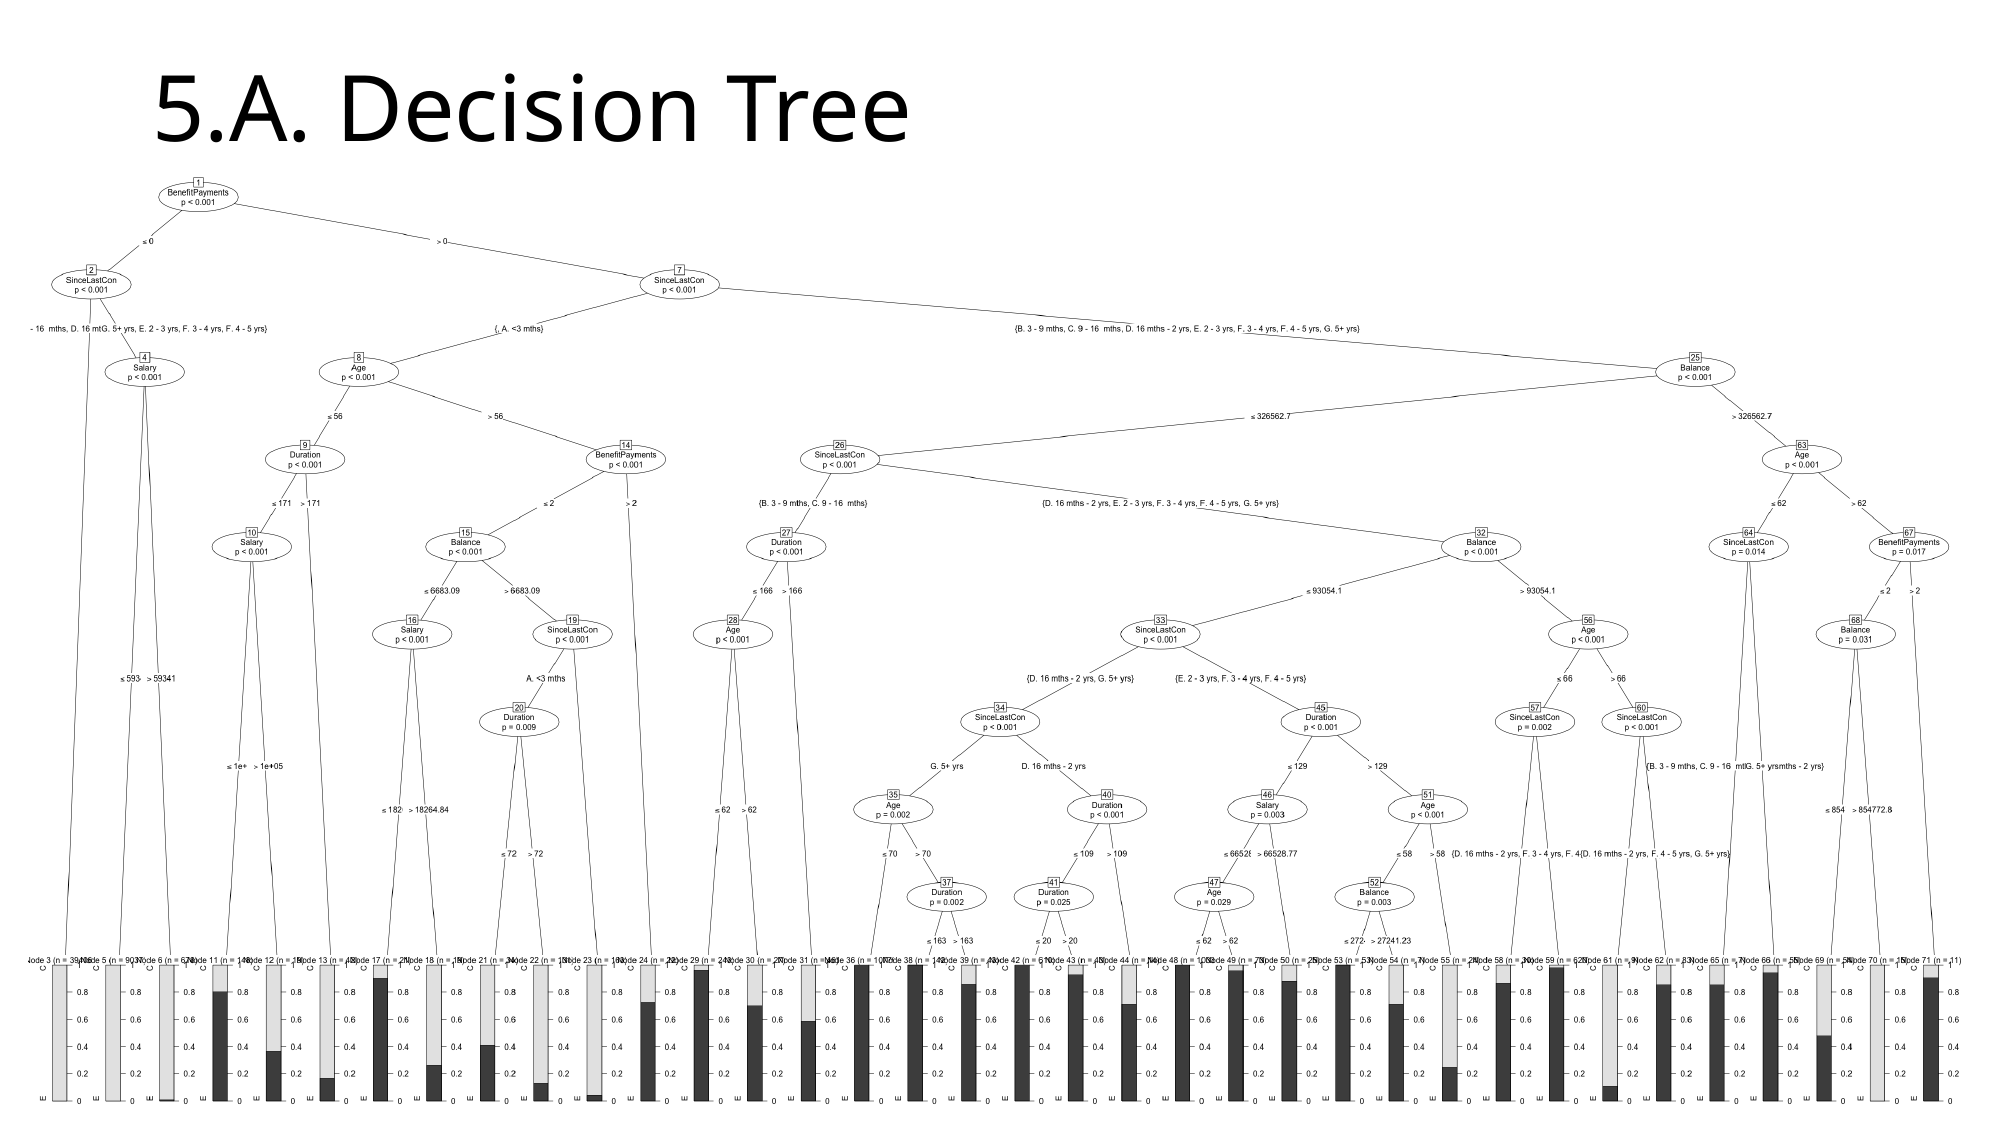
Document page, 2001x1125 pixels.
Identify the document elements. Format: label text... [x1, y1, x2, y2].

title 5.A. Decision Tree [137, 3, 1863, 153]
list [28, 153, 1972, 1125]
